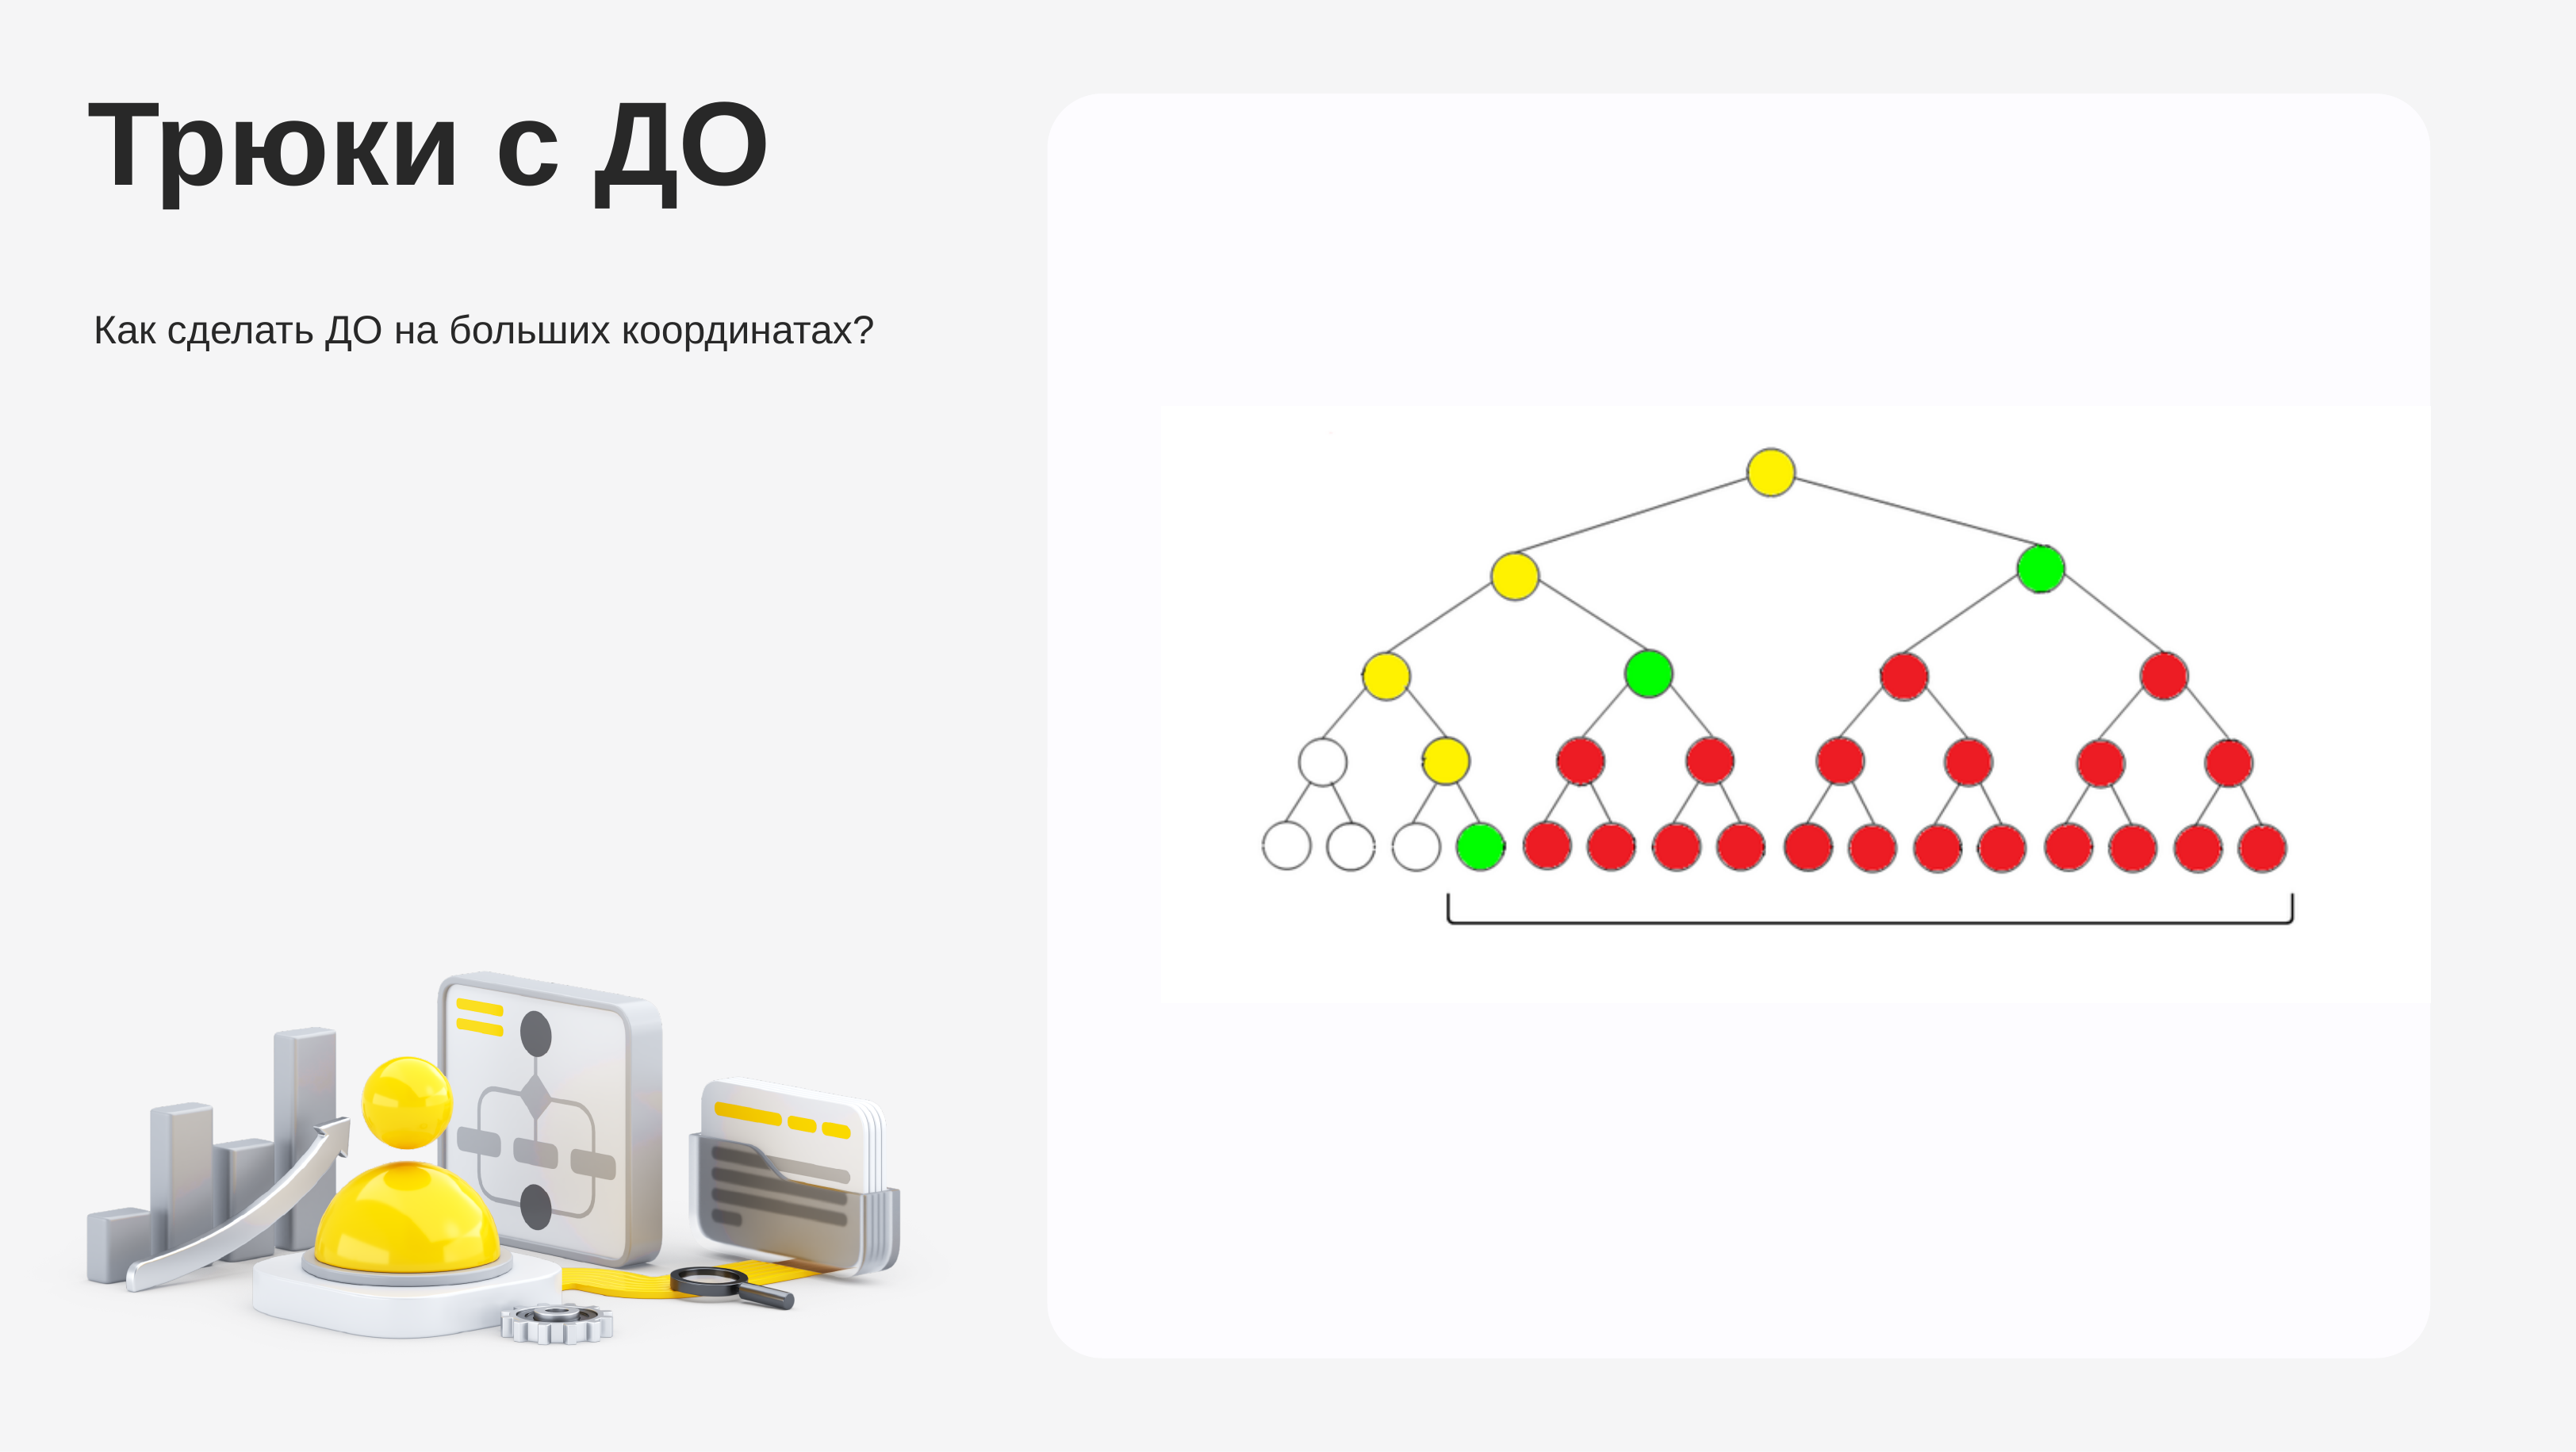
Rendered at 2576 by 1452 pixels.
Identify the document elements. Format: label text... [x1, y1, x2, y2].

text_box Как сделать ДО на больших координатах? [93, 274, 954, 358]
picture [0, 808, 1012, 1452]
text_box Трюки с ДО [86, 66, 864, 209]
picture [1161, 406, 2431, 1004]
text_box [1047, 93, 2431, 1358]
